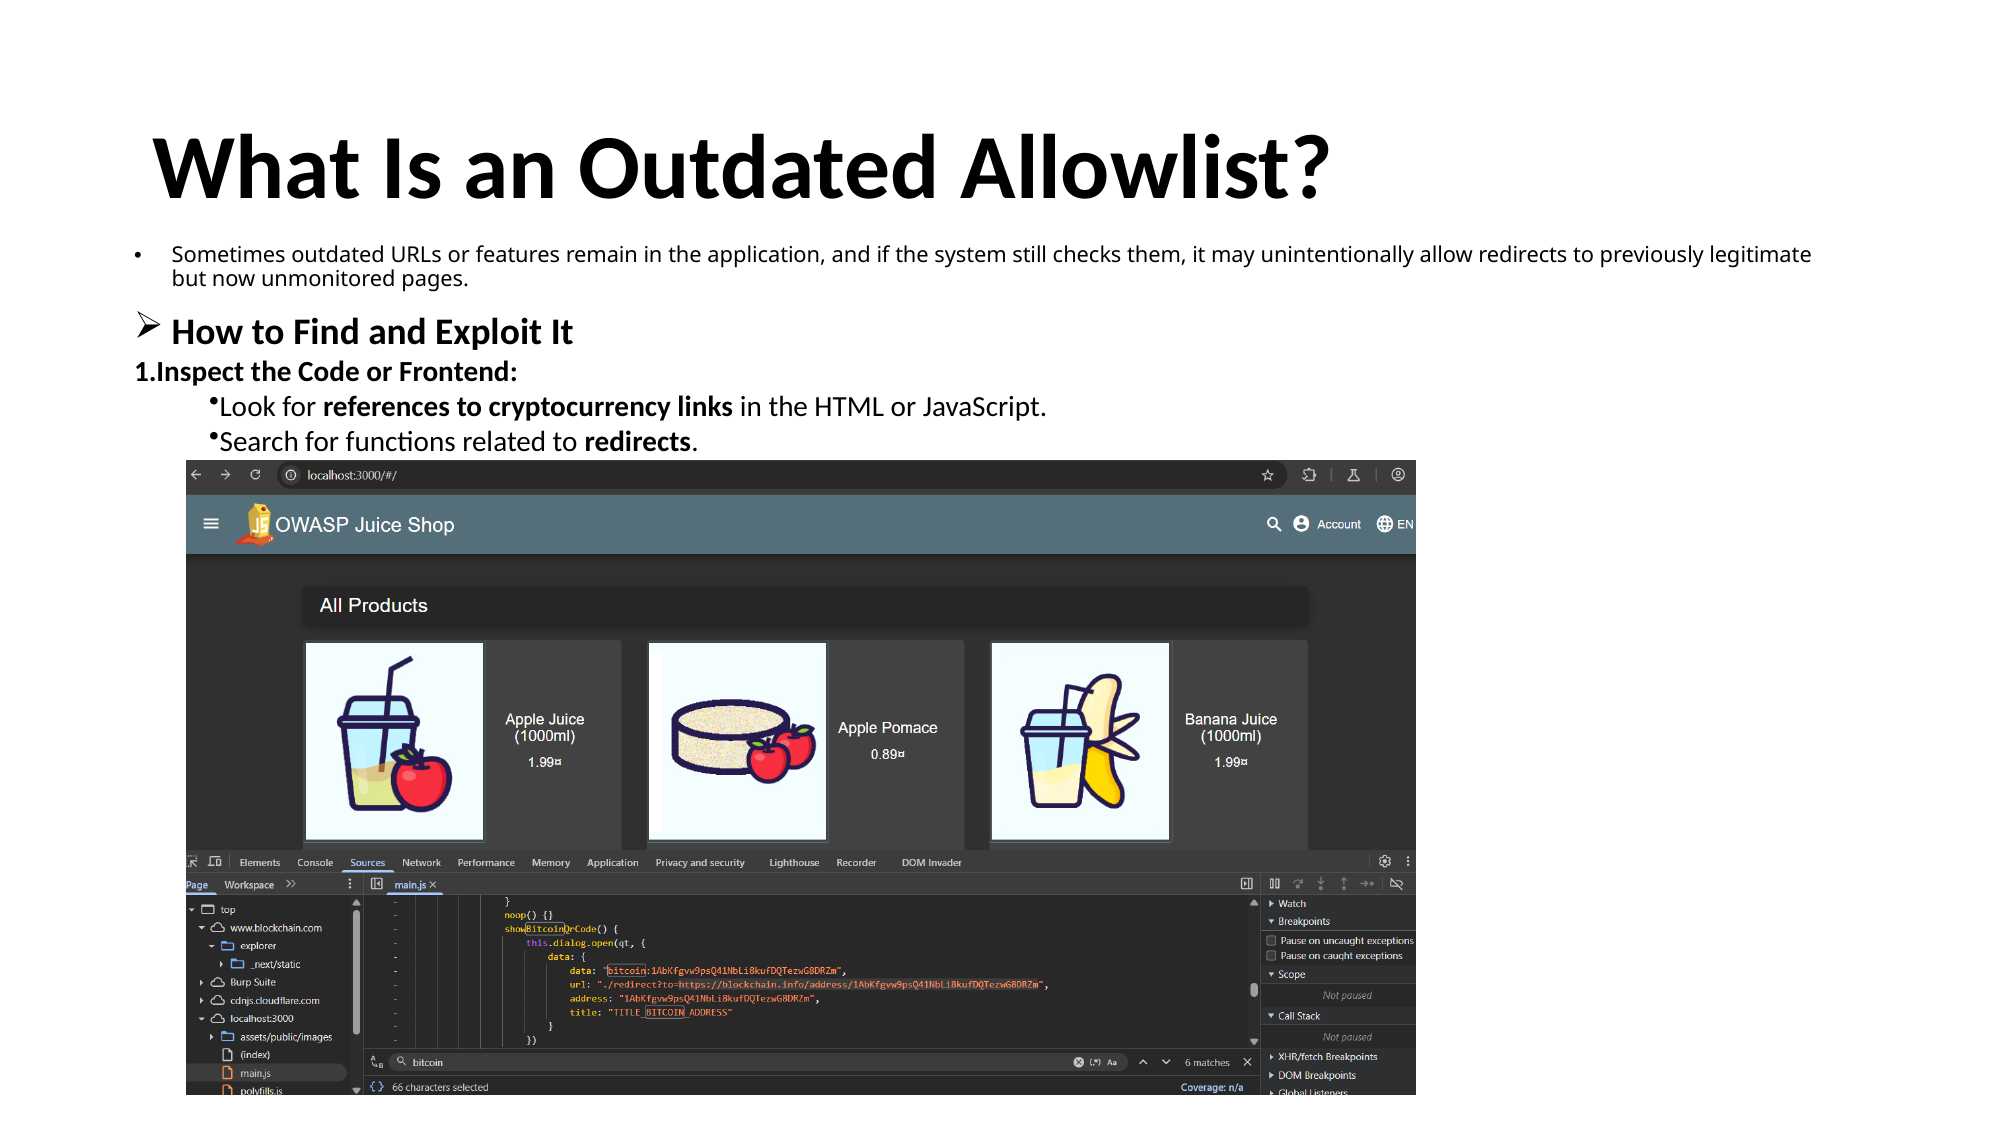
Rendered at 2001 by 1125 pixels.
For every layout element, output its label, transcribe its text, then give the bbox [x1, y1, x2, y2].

picture [186, 459, 1417, 1096]
list Sometimes outdated URLs or features remain in the application, and if the system still checks them, it may unintentionally allow redirects to previously legitimate but now unmonitored pages. How to Find and Exploit It Inspect the Code or Frontend: Look for references to cryptocurrency links in the HTML or JavaScript. Search for functions related to redirects. [119, 236, 1845, 1110]
title What Is an Outdated Allowlist? [137, 59, 1863, 278]
